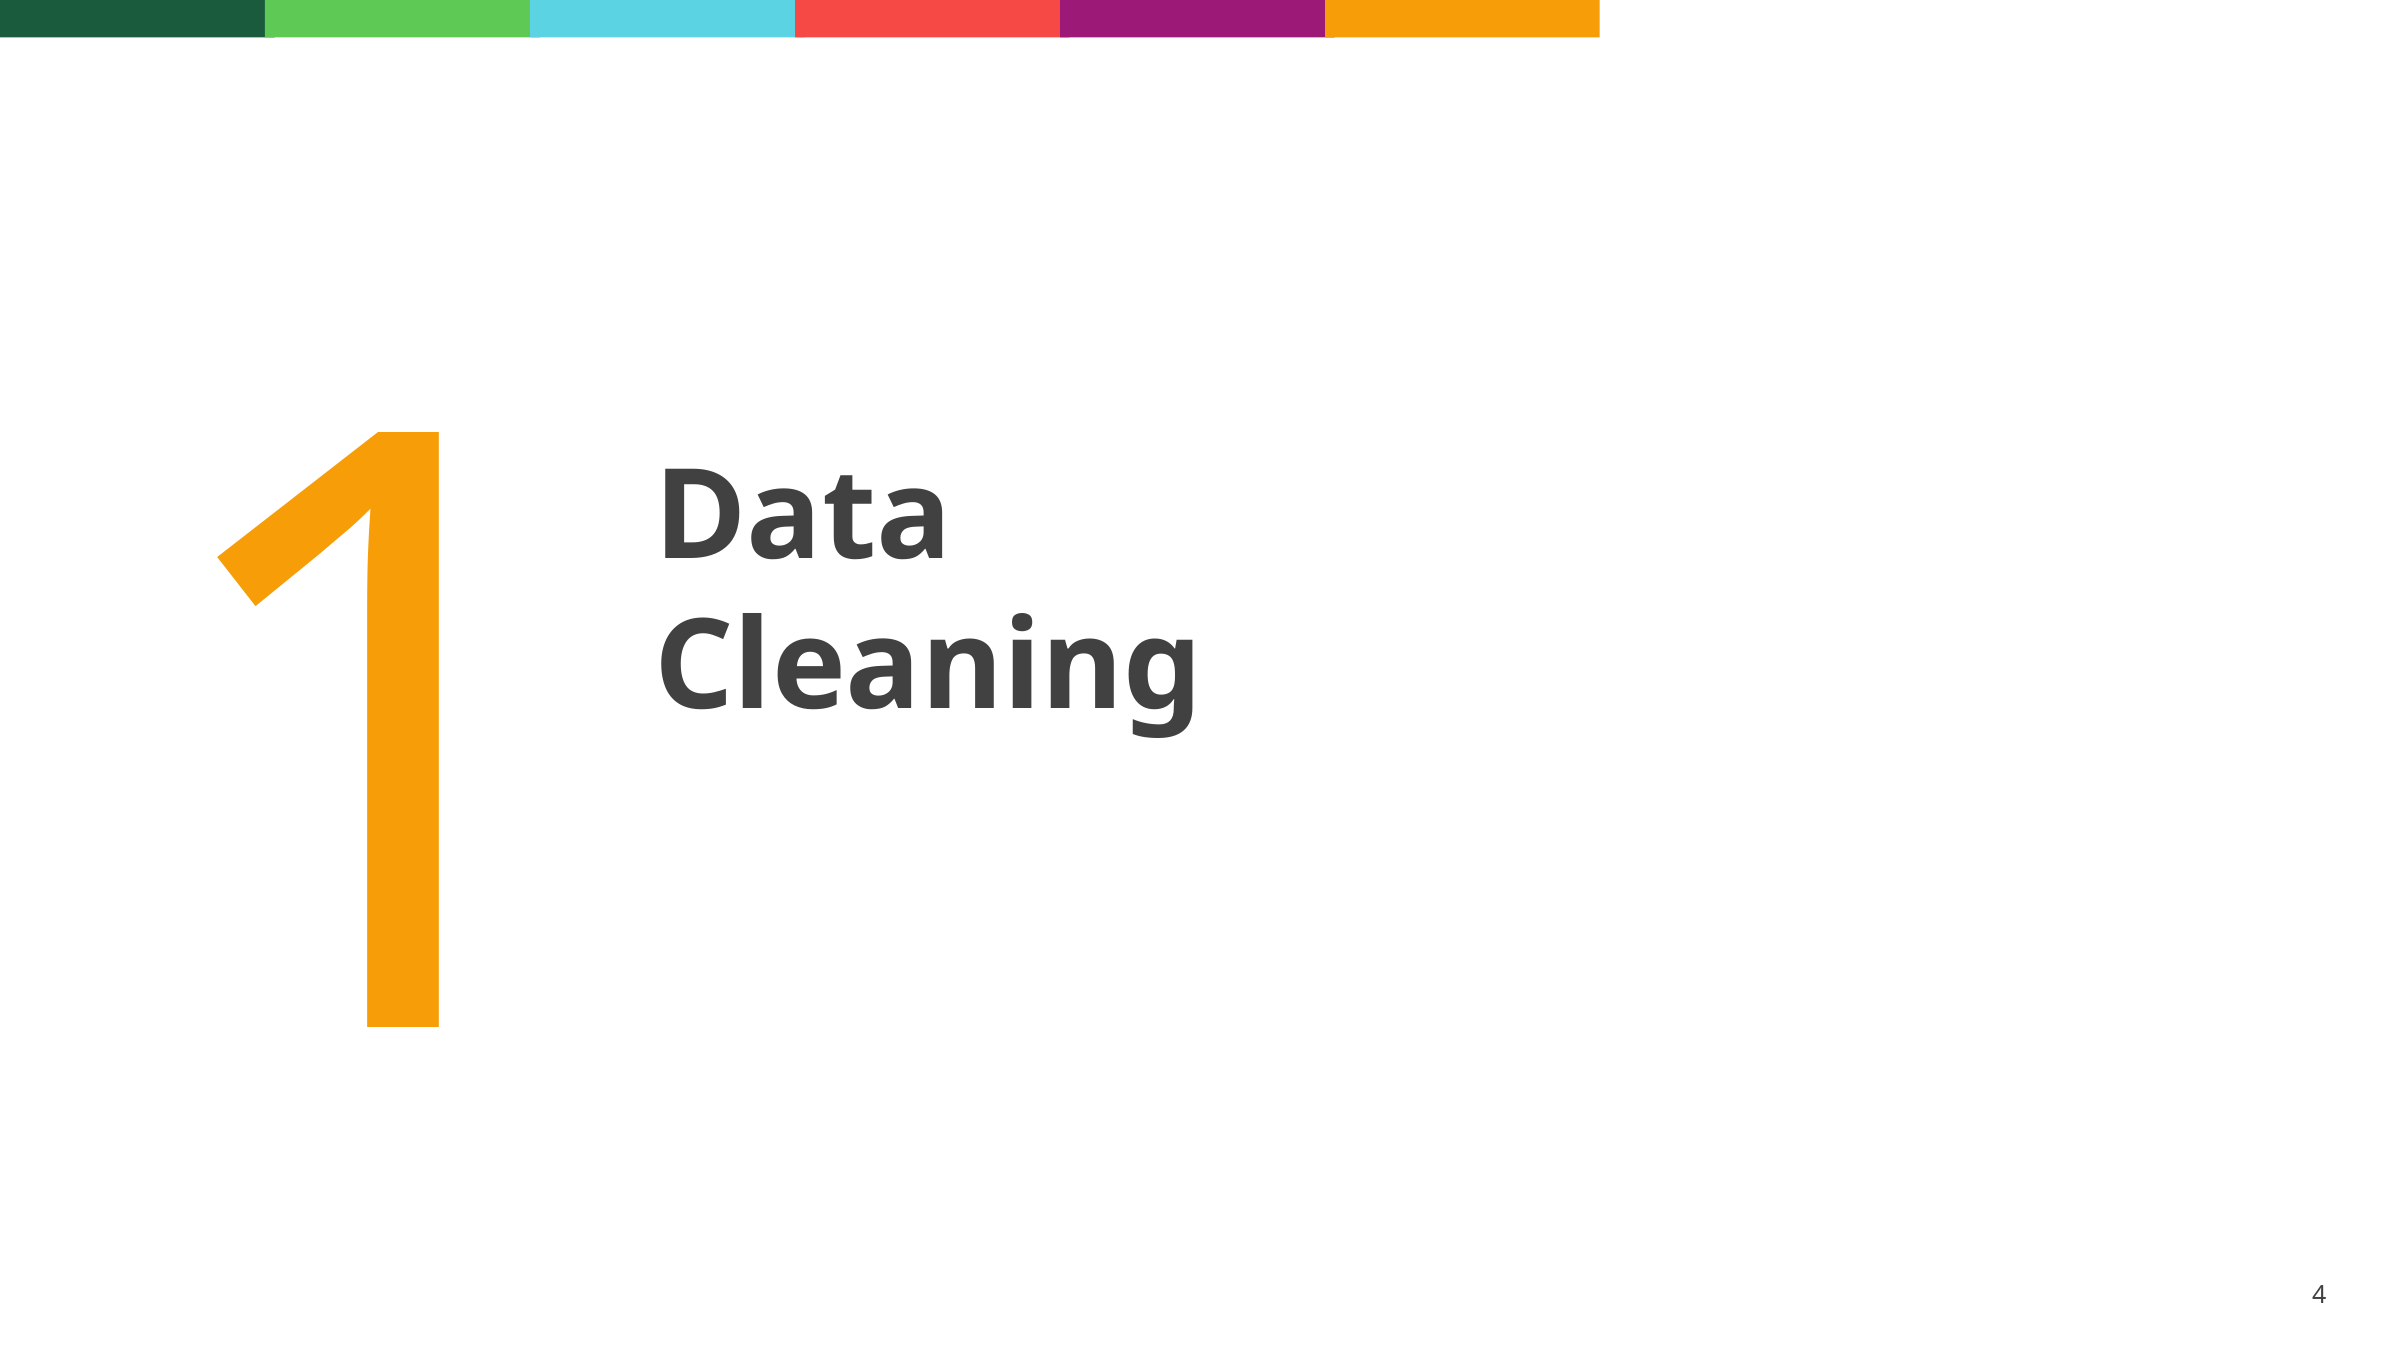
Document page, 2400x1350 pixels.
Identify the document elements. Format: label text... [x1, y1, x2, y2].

slide_number ‹#› [2297, 1243, 2368, 1348]
text_box Data Cleaning [639, 418, 1620, 839]
title 1 [81, 169, 682, 1231]
